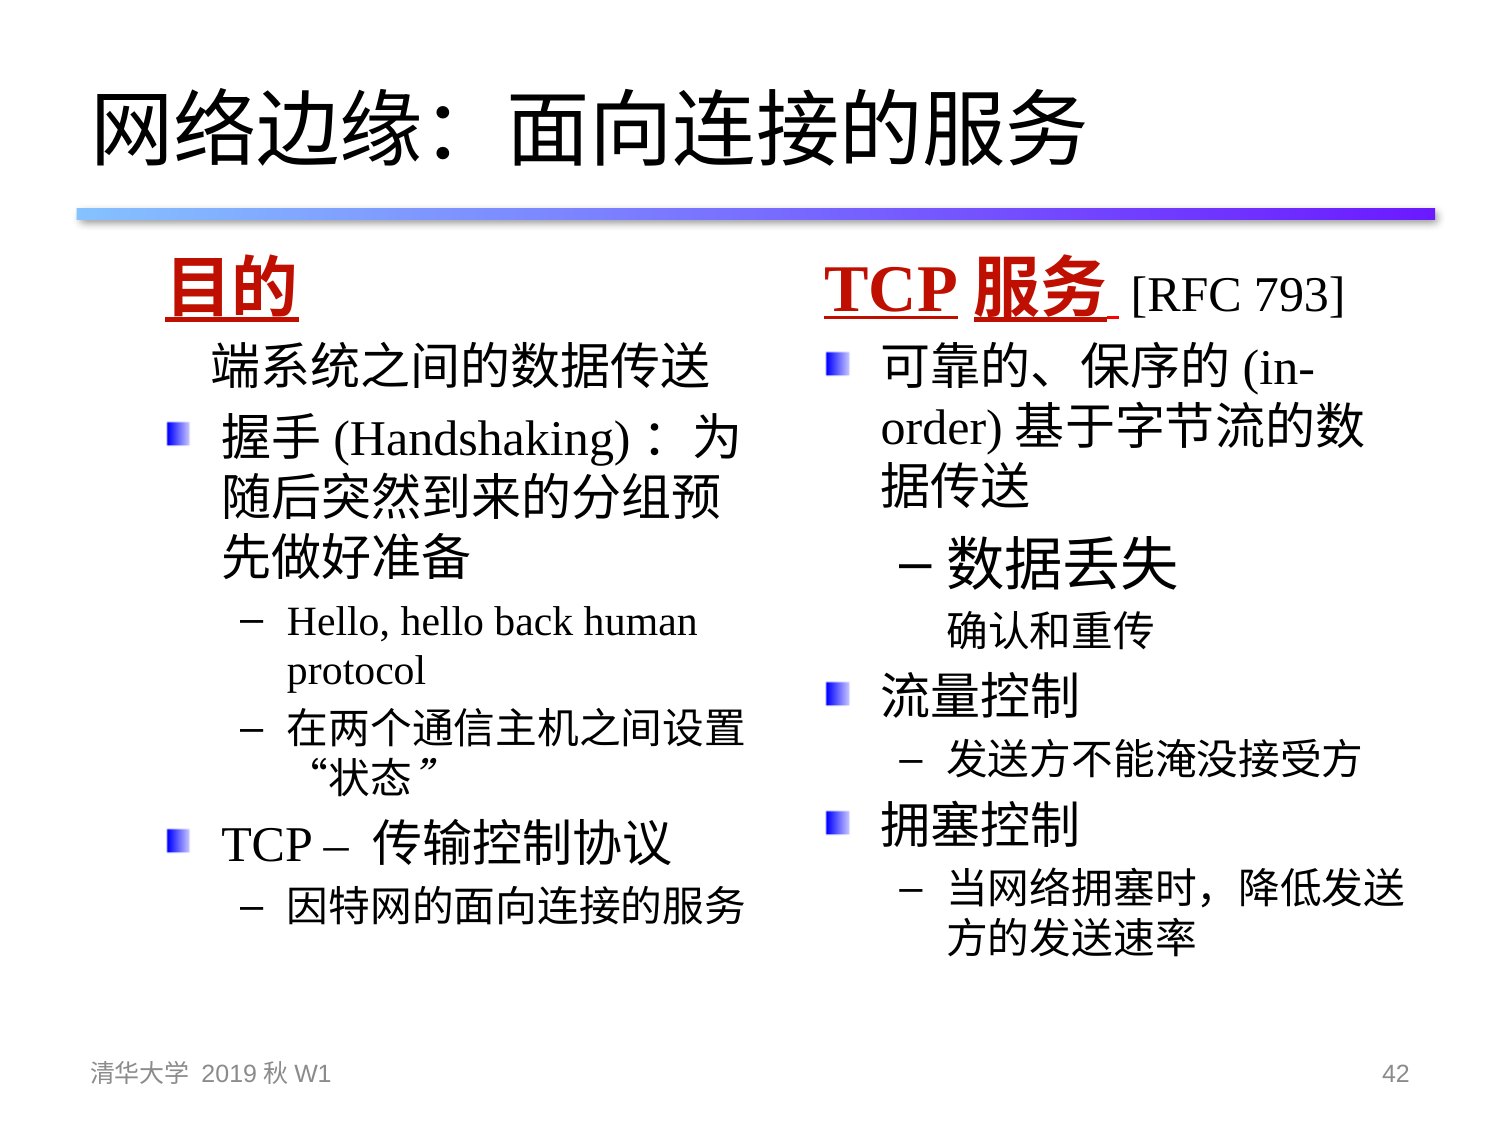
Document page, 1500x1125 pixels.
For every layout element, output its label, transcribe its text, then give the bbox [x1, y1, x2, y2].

picture [165, 420, 193, 449]
picture [824, 680, 853, 709]
list TCP服务 [RFC 793] 可靠的、保序的(in-order)基于字节流的数据传送 数据丢失 确认和重传 流量控制 发送方不能淹没接受方 拥塞控制 当网络拥塞时，降低发送方的发送速率 [809, 237, 1425, 988]
list 目的 端系统之间的数据传送 握手(Handshaking)：为随后突然到来的分组预先做好准备 Hello, hello back human protocol 在两个通信主机之间设置“状态” TCP – 传输控制协议 因特网的面向连接的服务 [150, 237, 765, 988]
text_box [418, 209, 422, 220]
picture [824, 809, 853, 838]
picture [165, 827, 193, 856]
slide_number 42 [1074, 1042, 1425, 1103]
picture [824, 350, 853, 379]
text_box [243, 209, 247, 220]
slide_number 清华大学 2019秋W1 [75, 1042, 425, 1103]
title 网络边缘：面向连接的服务 [75, 45, 1425, 209]
